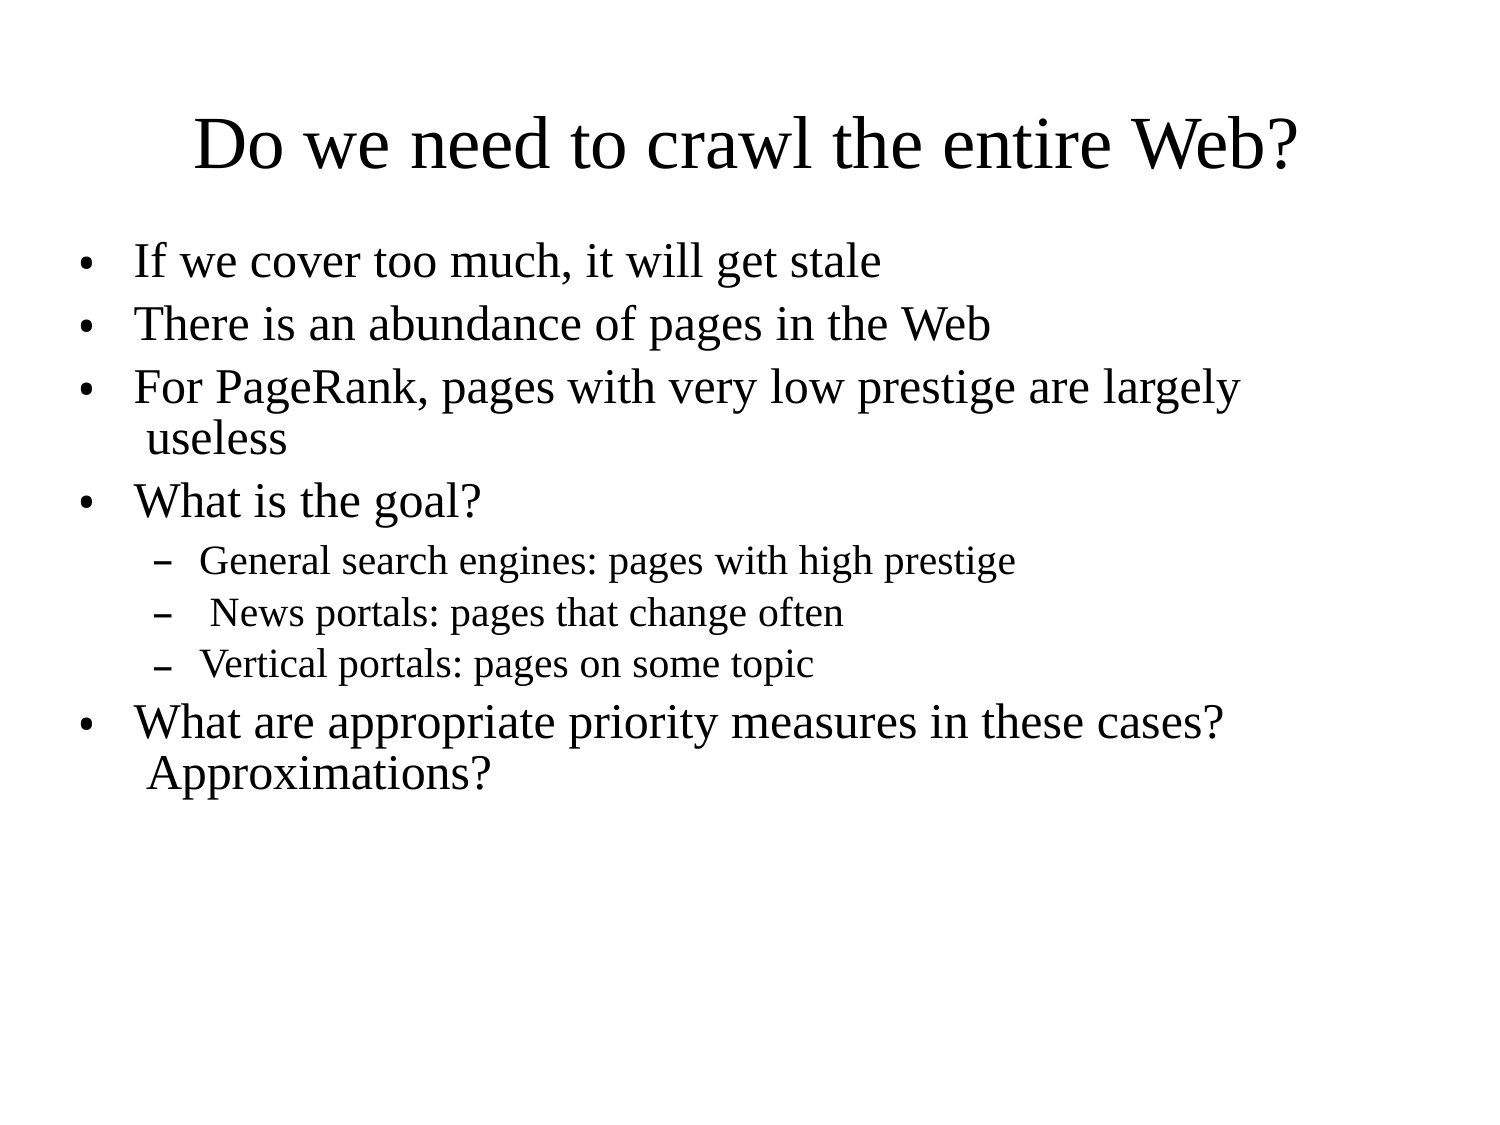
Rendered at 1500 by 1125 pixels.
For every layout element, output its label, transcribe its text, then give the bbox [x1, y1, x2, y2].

text_box General search engines: pages with high prestige News portals: pages that change often Vertical portals: pages on some topic [197, 528, 1019, 686]
text_box What are appropriate priority measures in these cases? Approximations? [131, 686, 1228, 800]
text_box – – – [150, 528, 173, 686]
text_box If we cover too much, it will get stale There is an abundance of pages in the Web For PageRank, pages with very low prestige are largely useless What is the goal? [131, 222, 1248, 528]
text_box • [75, 690, 99, 753]
title Do we need to crawl the entire Web? [191, 91, 1310, 282]
text_box • • • • [75, 225, 99, 531]
